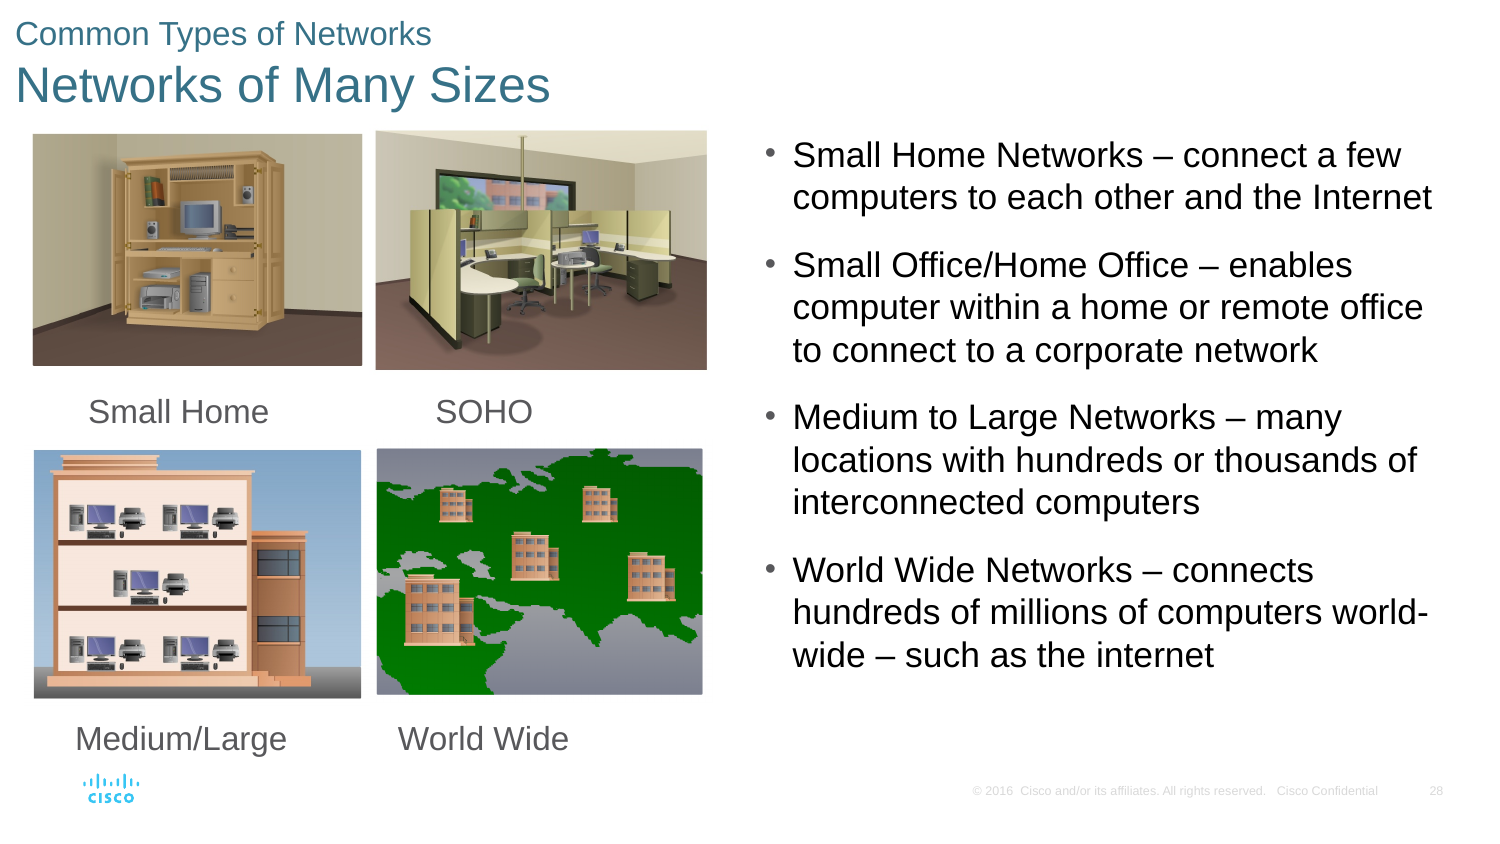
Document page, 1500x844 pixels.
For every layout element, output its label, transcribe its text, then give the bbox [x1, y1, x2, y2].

list Small Home Networks – connect a few computers to each other and the Internet Small Office/Home Office – enables computer within a home or remote office to connect to a corporate network Medium to Large Networks – many locations with hundreds or thousands of interconnected computers World Wide Networks – connects hundreds of millions of computers world-wide – such as the internet [750, 124, 1473, 773]
title Common Types of Networks Networks of Many Sizes [0, 0, 1500, 125]
text_box Small Home SOHO [0, 377, 715, 441]
text_box Medium/Large World Wide [28, 710, 713, 766]
picture [24, 439, 713, 707]
picture [24, 123, 713, 377]
